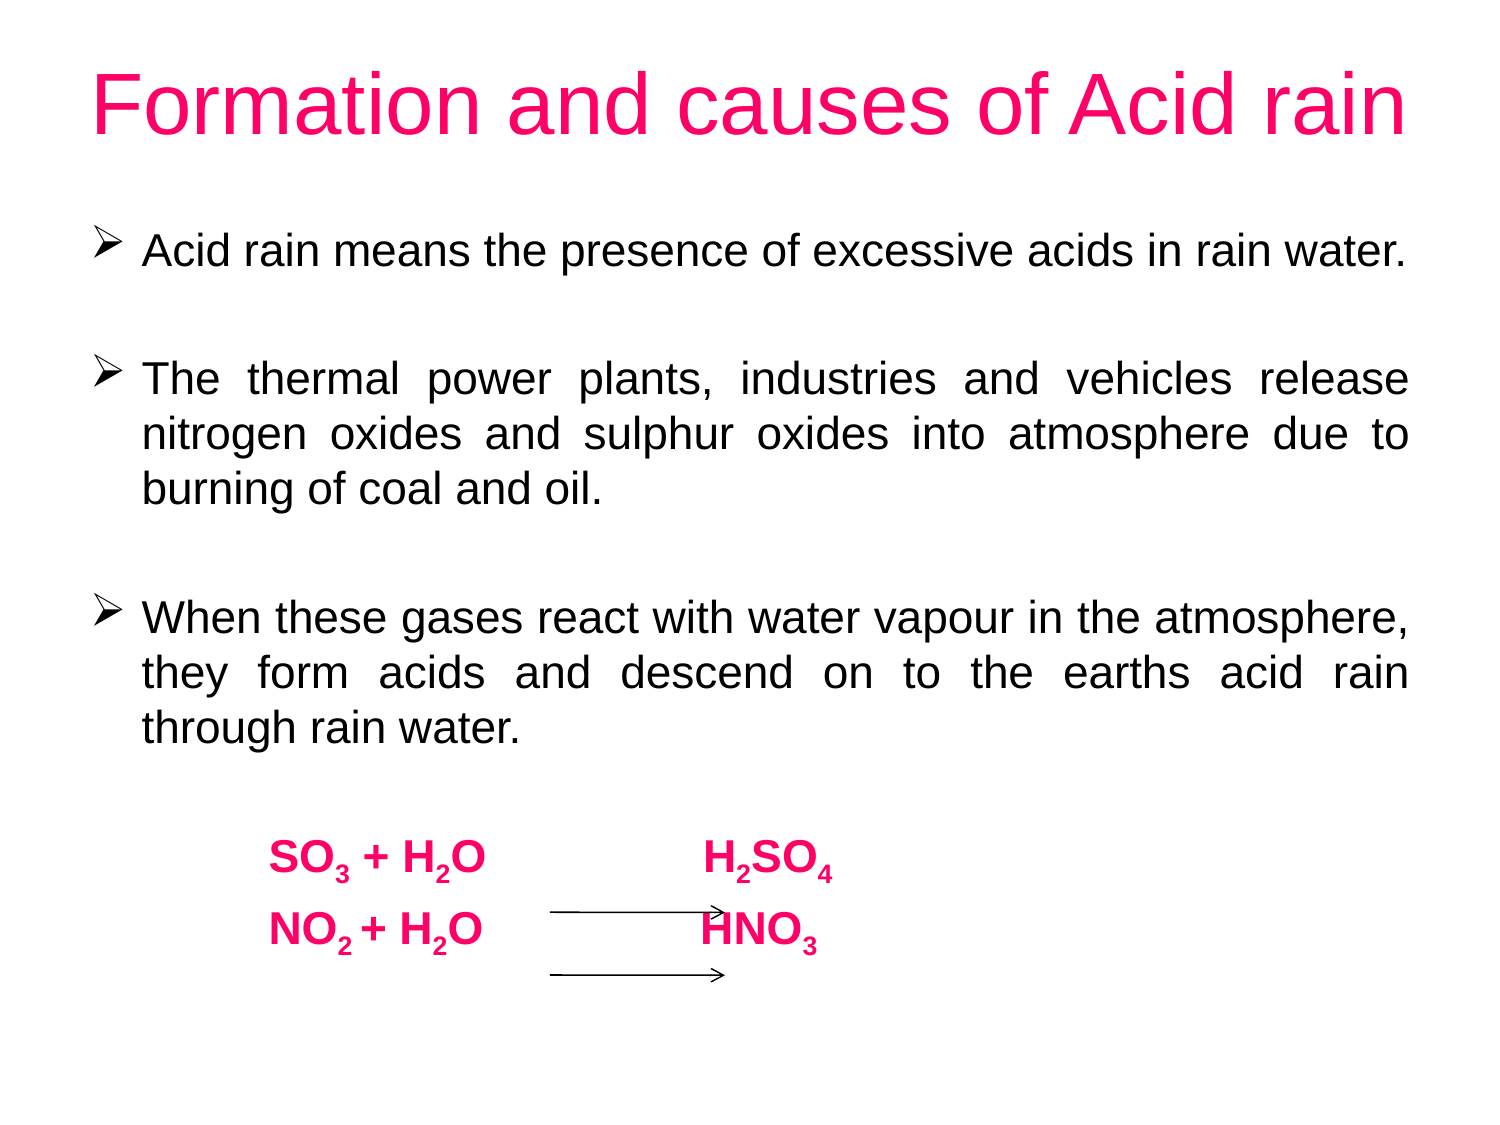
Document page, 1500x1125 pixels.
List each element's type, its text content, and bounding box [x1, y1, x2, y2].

title Formation and causes of Acid rain [75, 37, 1425, 163]
list Acid rain means the presence of excessive acids in rain water. The thermal power plants, industries and vehicles release nitrogen oxides and sulphur oxides into atmosphere due to burning of coal and oil. When these gases react with water vapour in the atmosphere, they form acids and descend on to the earths acid rain through rain water. SO3 + H2O H2SO4 NO2 + H2O HNO3 [75, 212, 1425, 1088]
